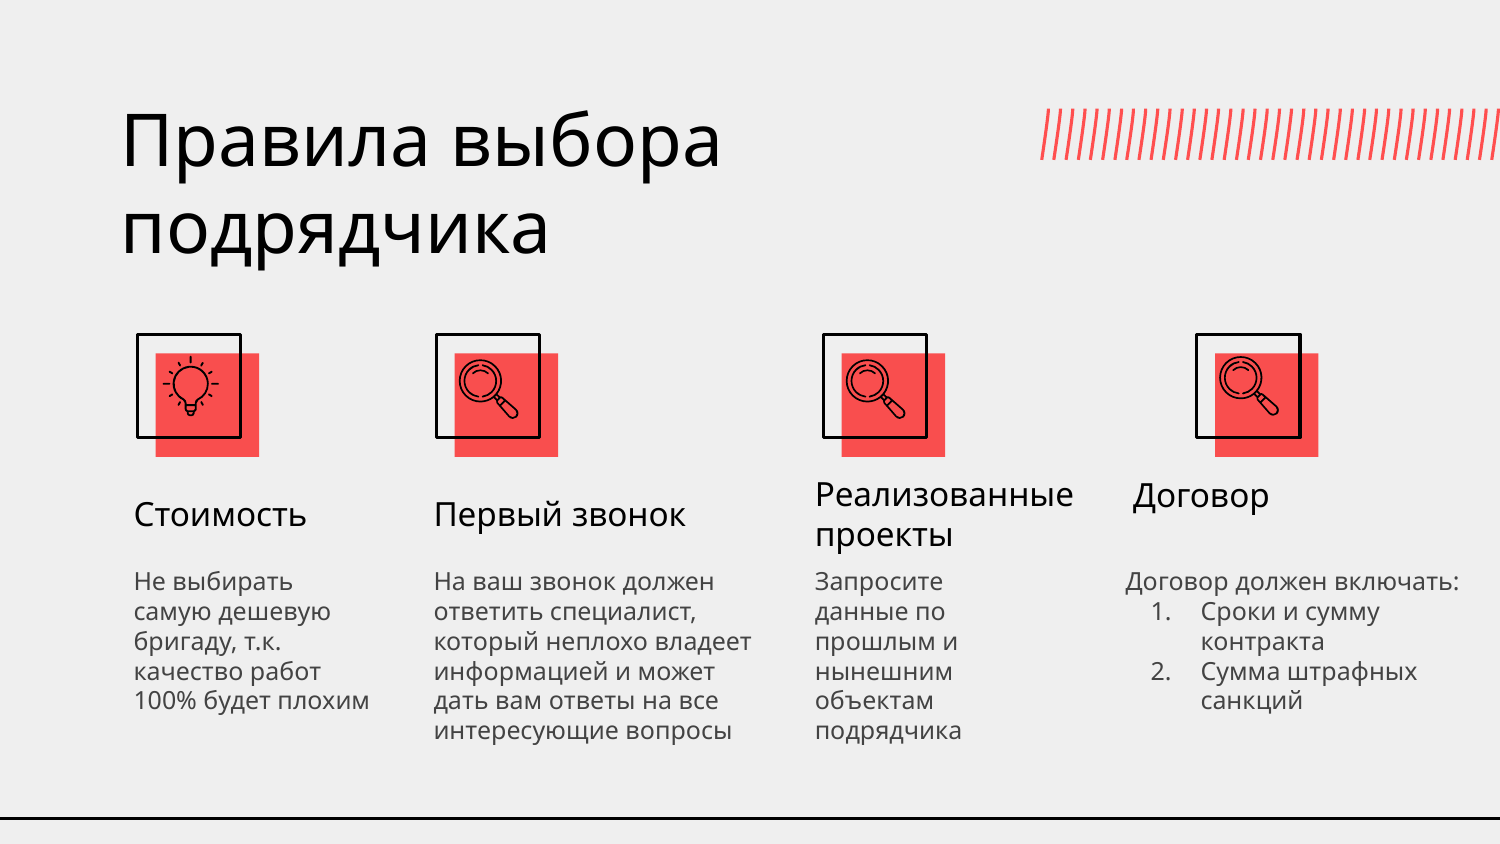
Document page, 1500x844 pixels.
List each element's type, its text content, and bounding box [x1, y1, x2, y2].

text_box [843, 359, 907, 420]
subtitle Запросите данные по прошлым и нынешним объектам подрядчика [799, 550, 1052, 790]
subtitle Договор должен включать: Сроки и сумму контракта Сумма штрафных санкций [1110, 550, 1481, 790]
title Реализованные проекты [799, 472, 1170, 555]
text_box [1215, 353, 1319, 452]
title Договор [1118, 452, 1488, 536]
text_box [436, 334, 540, 438]
subtitle На ваш звонок должен ответить специалист, который неплохо владеет информацией и может дать вам ответы на все интересующие вопросы [418, 550, 788, 790]
text_box [155, 353, 260, 457]
title Стоимость [118, 472, 371, 550]
text_box [841, 353, 946, 457]
subtitle Не выбирать самую дешевую бригаду, т.к. качество работ 100% будет плохим [118, 550, 393, 707]
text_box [162, 355, 220, 417]
title Правила выбора подрядчика [105, 78, 924, 286]
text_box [1216, 355, 1280, 416]
text_box [1196, 334, 1301, 438]
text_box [456, 359, 520, 420]
text_box [137, 334, 241, 438]
text_box [454, 353, 559, 457]
text_box [823, 334, 927, 438]
title Первый звонок [418, 472, 788, 550]
